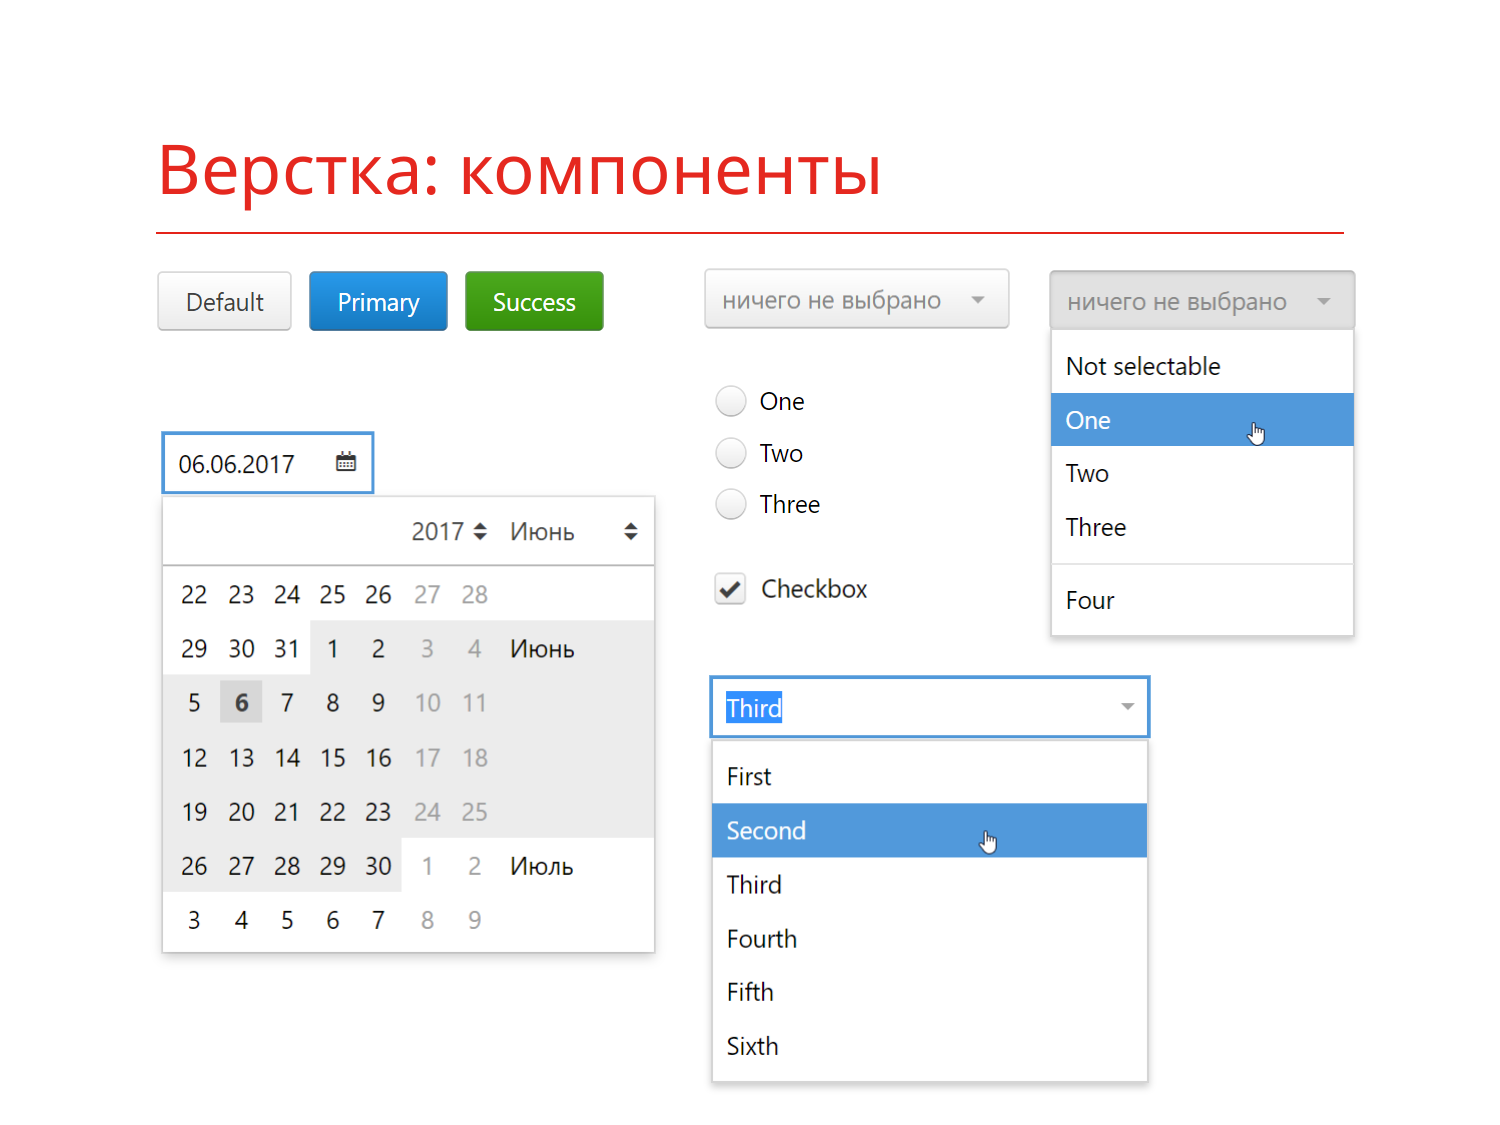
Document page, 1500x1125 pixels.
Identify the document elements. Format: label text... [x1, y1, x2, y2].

picture [696, 367, 899, 537]
title Верстка: компоненты [156, 54, 1344, 232]
picture [692, 240, 1377, 1096]
picture [696, 548, 899, 626]
picture [141, 245, 615, 349]
picture [141, 410, 678, 981]
